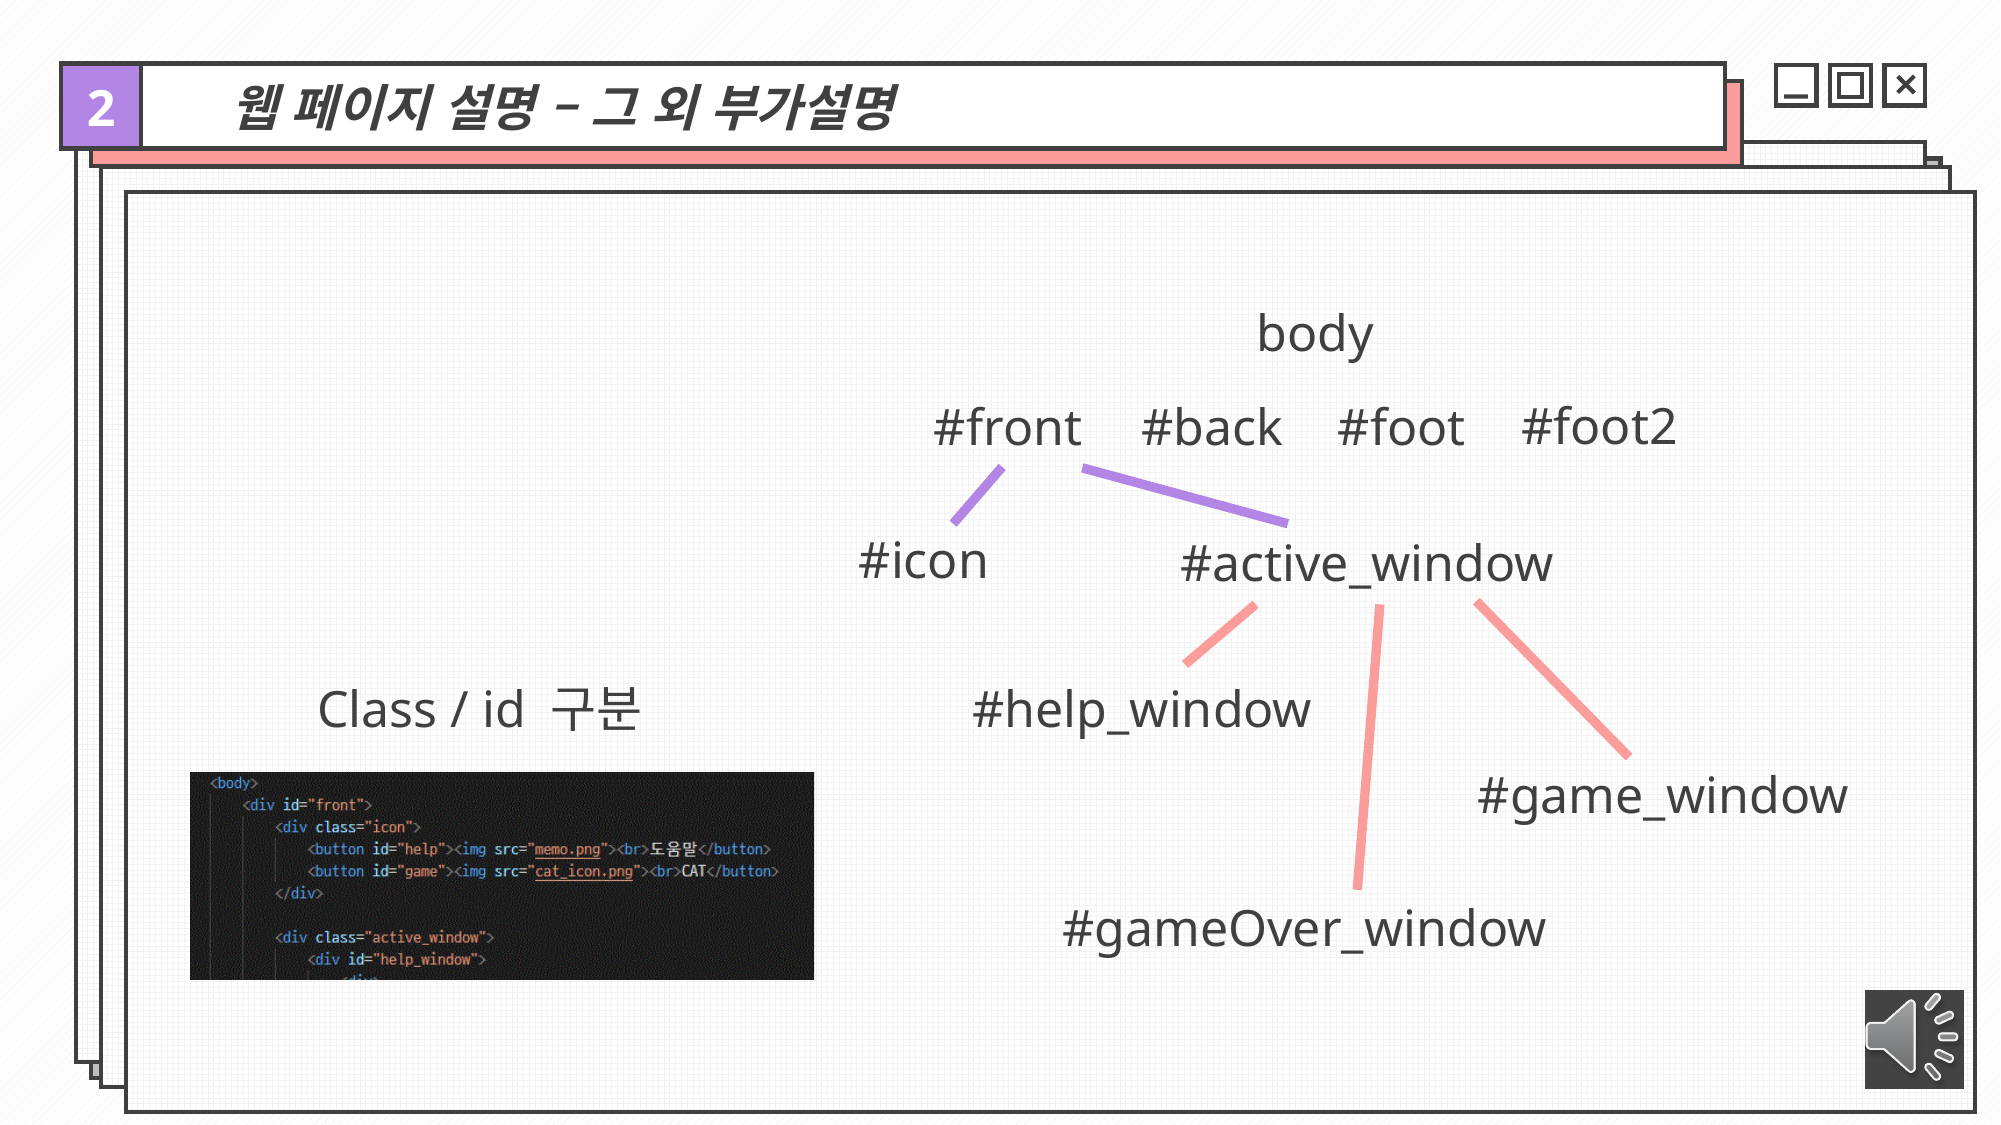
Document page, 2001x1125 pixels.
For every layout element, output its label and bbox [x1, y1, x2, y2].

text_box [1082, 467, 1288, 524]
text_box [60, 63, 1742, 167]
text_box [953, 466, 1003, 524]
text_box [1775, 64, 1926, 106]
picture [190, 772, 815, 980]
picture [1864, 989, 1965, 1090]
text_box [1357, 604, 1380, 890]
text_box [76, 141, 1976, 1112]
text_box [1185, 604, 1256, 665]
text_box [1476, 601, 1630, 758]
